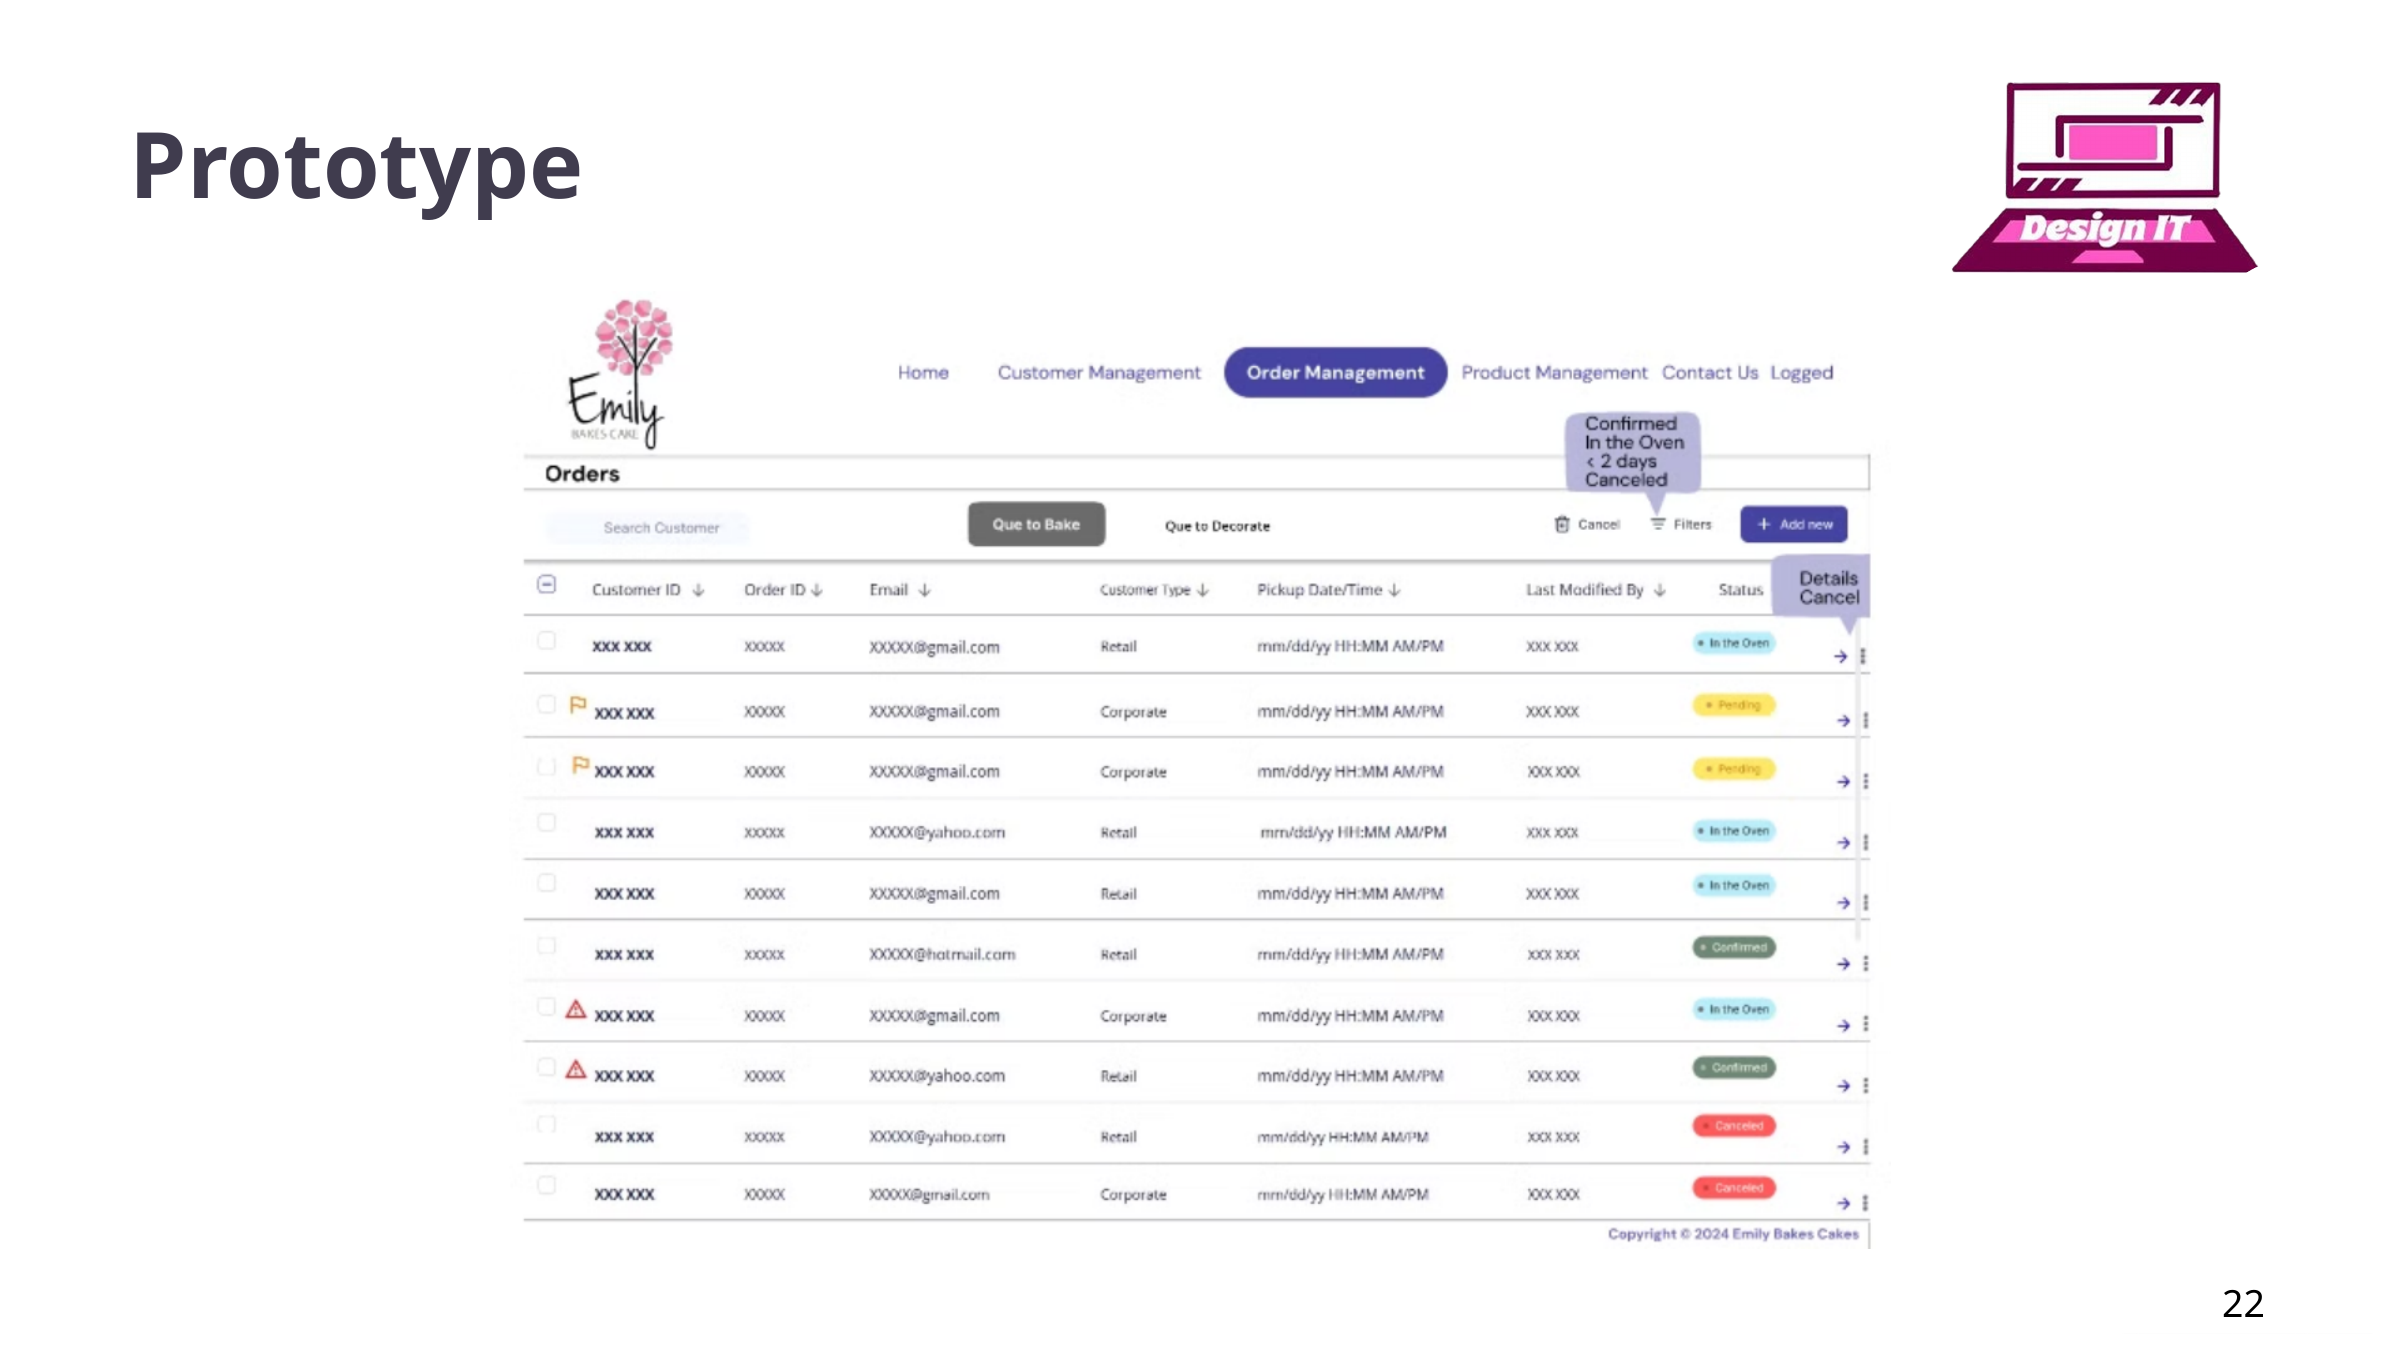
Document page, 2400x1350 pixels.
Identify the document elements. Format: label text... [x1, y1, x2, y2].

text_box Prototype [129, 101, 1055, 218]
picture [2106, 1271, 2389, 1339]
text_box 22 [2102, 1273, 2386, 1333]
picture [1899, 45, 2303, 273]
picture [509, 291, 1891, 1249]
